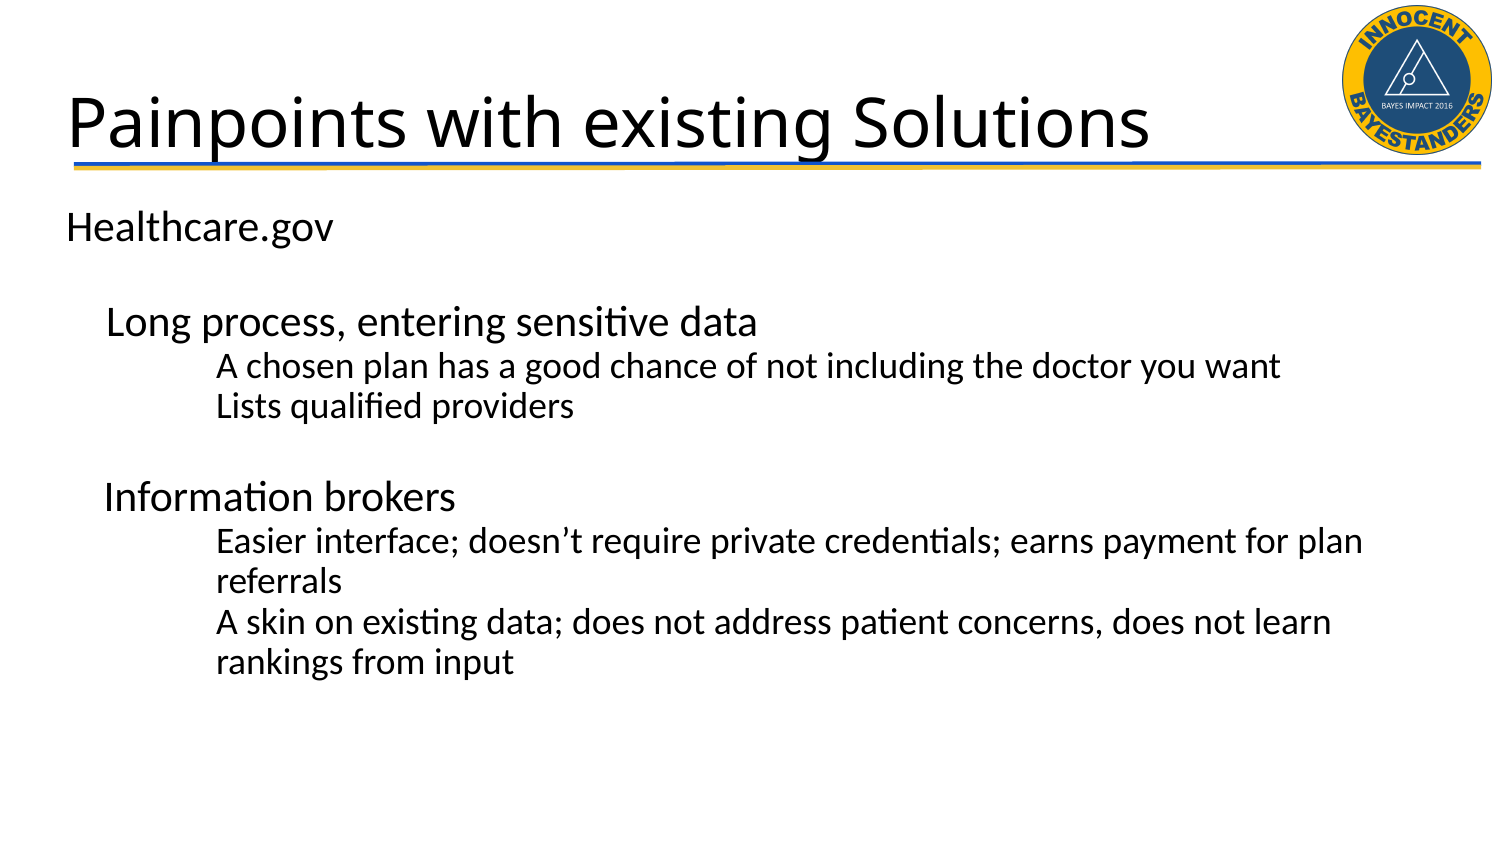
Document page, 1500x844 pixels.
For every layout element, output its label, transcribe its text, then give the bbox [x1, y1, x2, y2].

title Painpoints with existing Solutions [51, 72, 1449, 167]
picture [1342, 5, 1492, 155]
list Healthcare.gov Long process, entering sensitive data A chosen plan has a good chance of not including the doctor you want Lists qualified providers Information brokers Easier interface; doesn’t require private credentials; earns payment for plan referrals A skin on existing data; does not address patient concerns, does not learn rankings from input [51, 189, 1449, 750]
